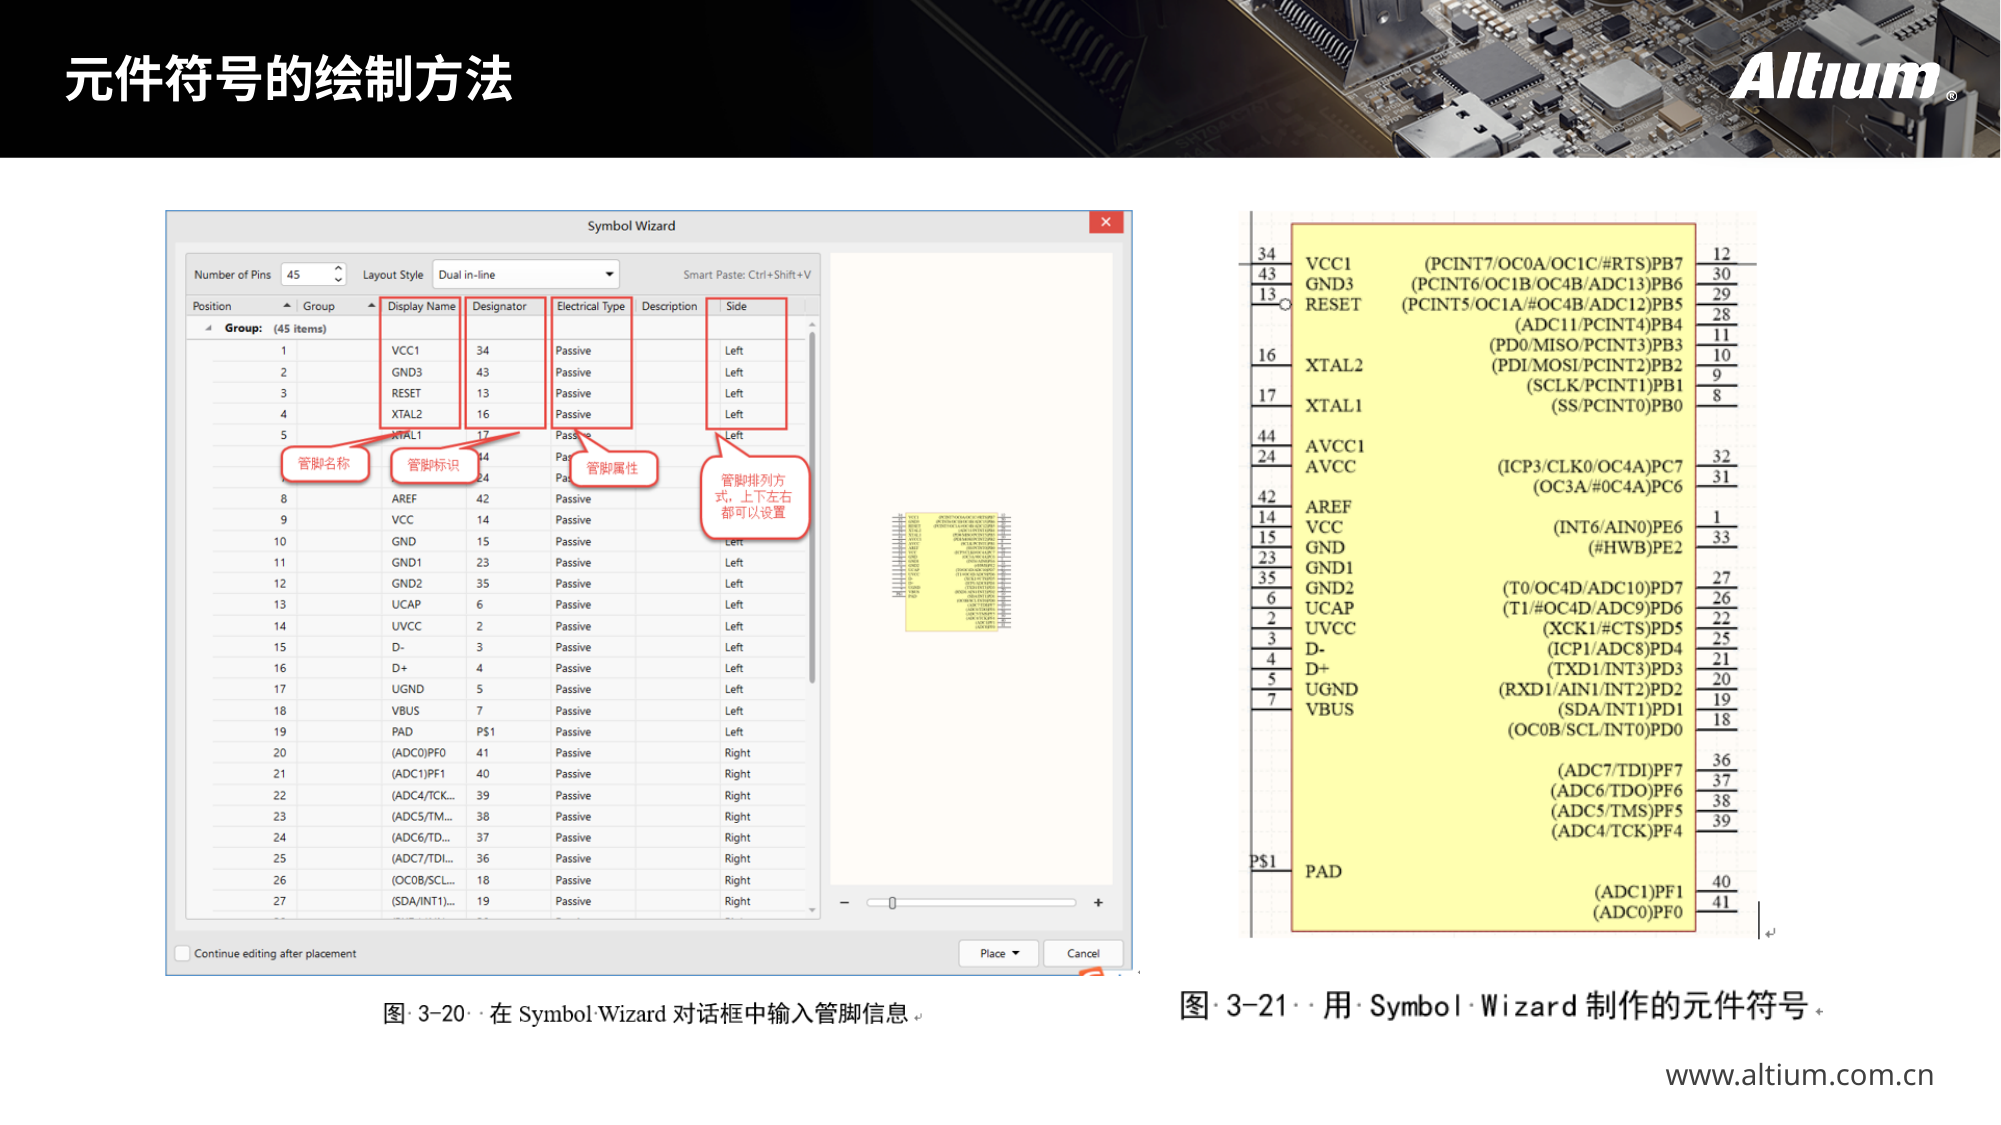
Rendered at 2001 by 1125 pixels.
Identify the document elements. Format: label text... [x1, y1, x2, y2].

picture [0, 0, 2001, 1125]
text_box 元件符号的绘制方法 [49, 24, 1636, 131]
text_box www.altium.com.cn [1635, 1027, 1965, 1116]
